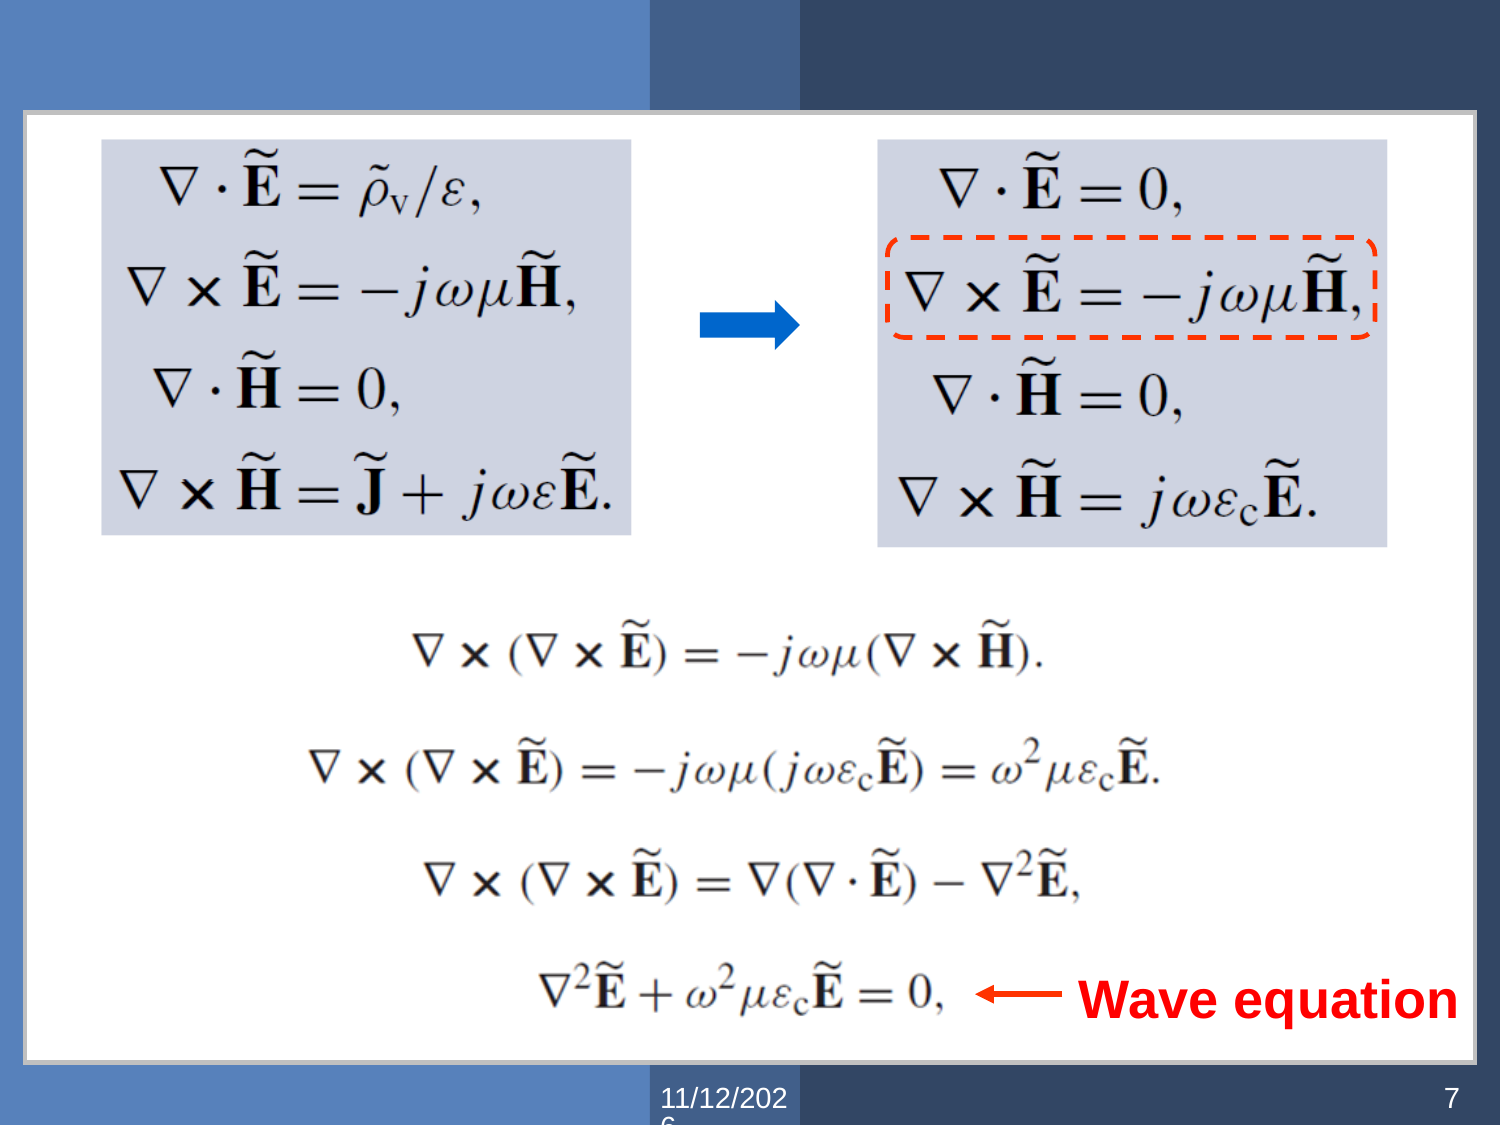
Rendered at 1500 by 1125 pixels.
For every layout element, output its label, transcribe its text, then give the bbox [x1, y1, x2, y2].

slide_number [644, 1071, 808, 1125]
text_box [699, 299, 800, 351]
picture [287, 712, 1171, 1035]
picture [874, 137, 1390, 551]
text_box Wave equation [1064, 956, 1476, 1037]
picture [99, 137, 634, 538]
slide_number 7 [1124, 1071, 1476, 1125]
picture [399, 599, 1065, 704]
